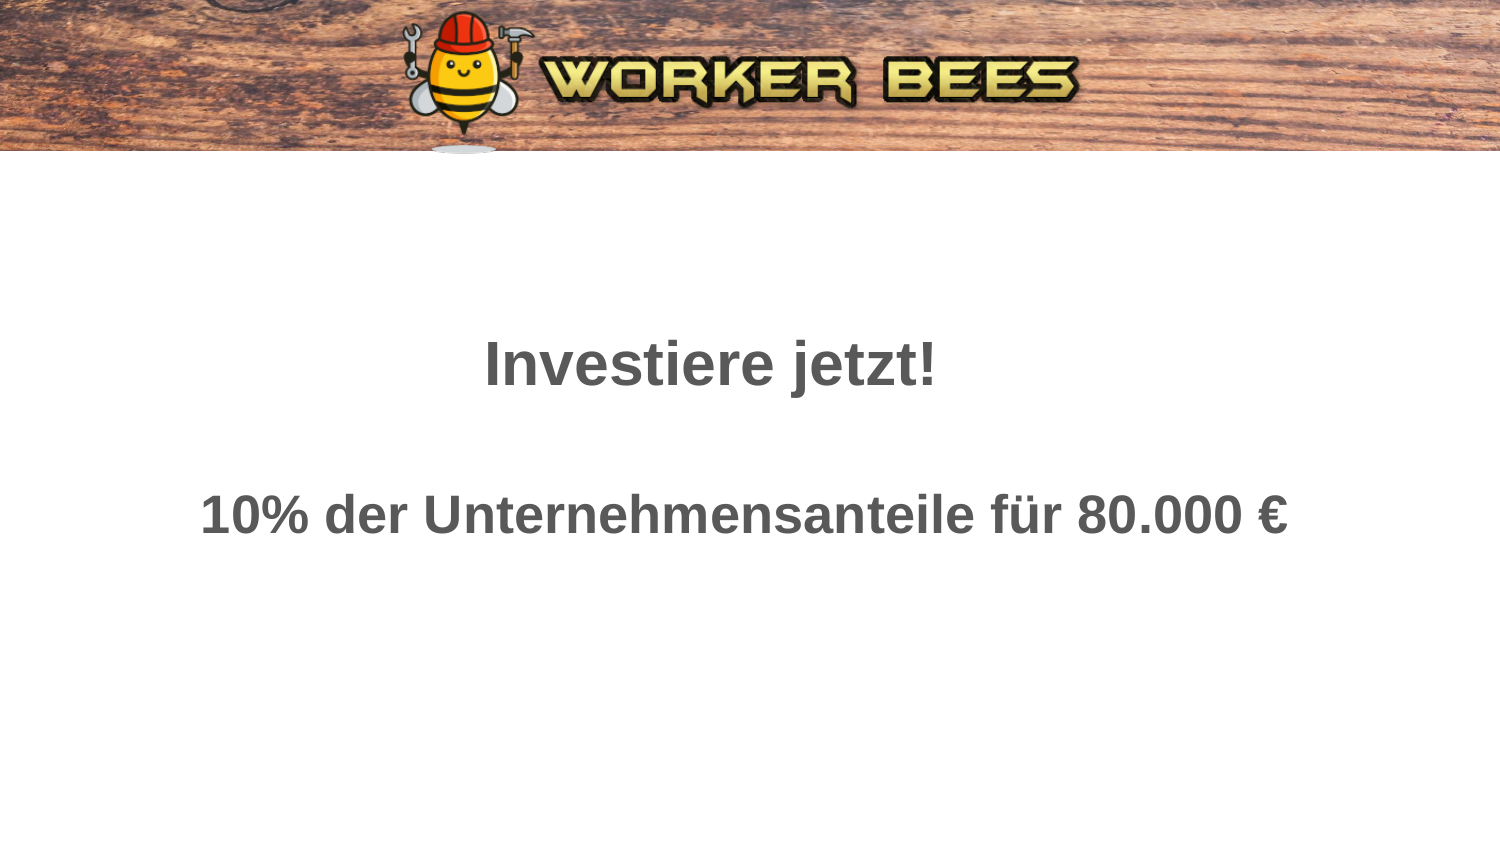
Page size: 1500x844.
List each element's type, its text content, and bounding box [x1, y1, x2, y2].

list Investiere jetzt! [469, 297, 977, 395]
picture [0, 0, 1500, 190]
list 10% der Unternehmensanteile für 80.000 € [185, 455, 1369, 553]
